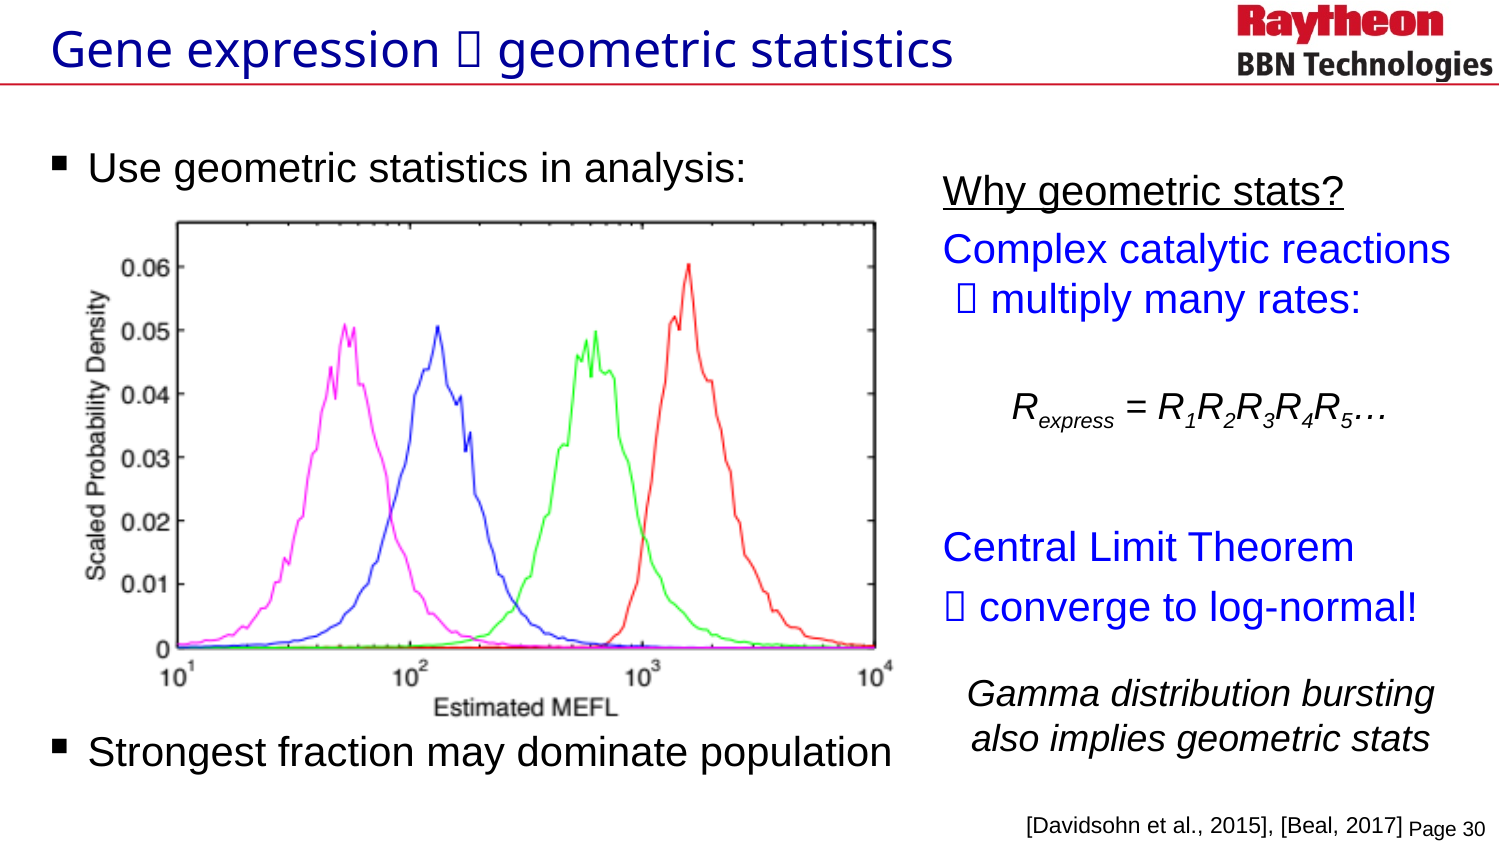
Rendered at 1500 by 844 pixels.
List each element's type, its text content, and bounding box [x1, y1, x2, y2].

title Gene expression  geometric statistics [50, 12, 1203, 85]
list Use geometric statistics in analysis: Strongest fraction may dominate population [50, 141, 1450, 731]
text_box [Davidsohn et al., 2015], [Beal, 2017] [1011, 803, 1425, 844]
text_box Why geometric stats? Complex catalytic reactions  multiply many rates: Rexpress = R1R2R3R4R5… Central Limit Theorem  converge to log-normal! Gamma distribution bursting also implies geometric stats [927, 156, 1475, 632]
picture [1233, 1, 1495, 82]
picture [75, 215, 900, 721]
